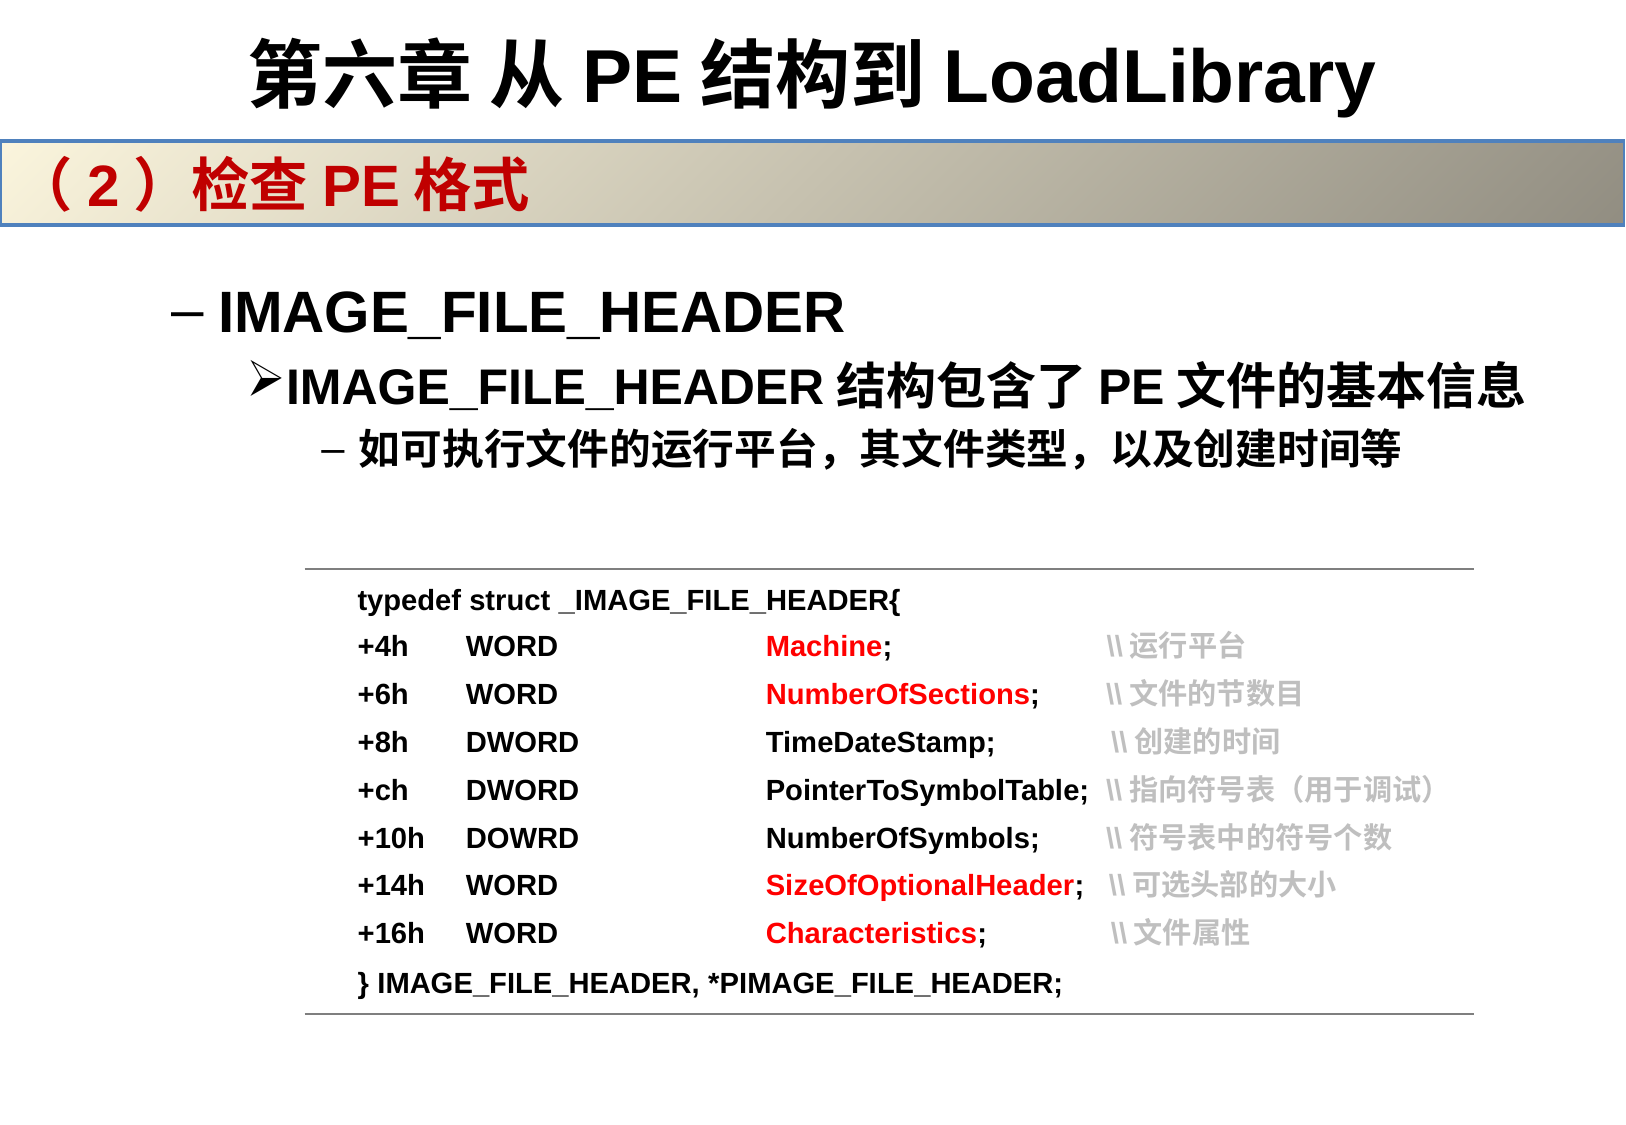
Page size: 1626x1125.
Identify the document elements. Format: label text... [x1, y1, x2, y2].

list IMAGE_FILE_HEADER IMAGE_FILE_HEADER结构包含了PE文件的基本信息 如可执行文件的运行平台，其文件类型，以及创建时间等 [81, 267, 1544, 551]
table_header typedef struct _IMAGE_FILE_HEADER{ +4h WORD Machine; \\运行平台 +6h WORD NumberOfSections; \\文件的节数目 +8h DWORD TimeDateStamp; \\创建的时间 +ch DWORD PointerToSymbolTable; \\指向符号表（用于调试） +10h DOWRD NumberOfSymbols; \\符号表中的符号个数 +14h WORD SizeOfOptionalHeader; \\可选头部的大小 +16h WORD Characteristics; \\文件属性 } IMAGE_FILE_HEADER, *PIMAGE_FILE_HEADER; [305, 570, 1474, 1013]
text_box （2）检查PE格式 [0, 139, 1625, 227]
title 第六章 从PE结构到LoadLibrary [81, 19, 1544, 126]
